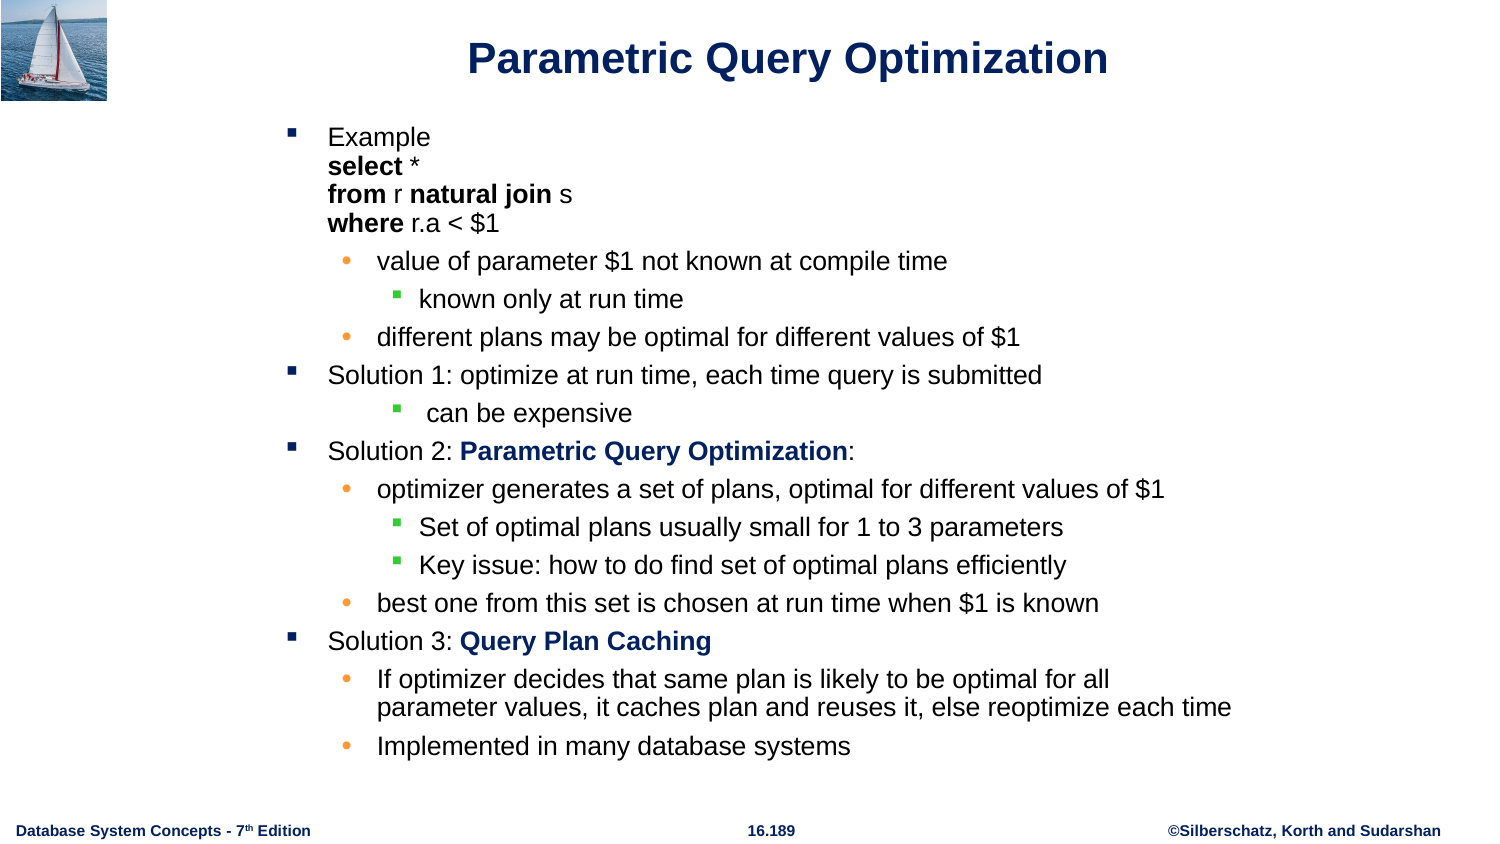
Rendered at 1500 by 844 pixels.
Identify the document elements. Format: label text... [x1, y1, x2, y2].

title Parametric Query Optimization [125, 14, 1452, 90]
list Example select * from r natural join s where r.a < $1 value of parameter $1 not known at compile time known only at run time different plans may be optimal for different values of $1 Solution 1: optimize at run time, each time query is submitted can be expensive Solution 2: Parametric Query Optimization: optimizer generates a set of plans, optimal for different values of $1 Set of optimal plans usually small for 1 to 3 parameters Key issue: how to do find set of optimal plans efficiently best one from this set is chosen at run time when $1 is known Solution 3: Query Plan Caching If optimizer decides that same plan is likely to be optimal for all parameter values, it caches plan and reuses it, else reoptimize each time Implemented in many database systems [270, 116, 1249, 797]
picture [1, 0, 107, 101]
